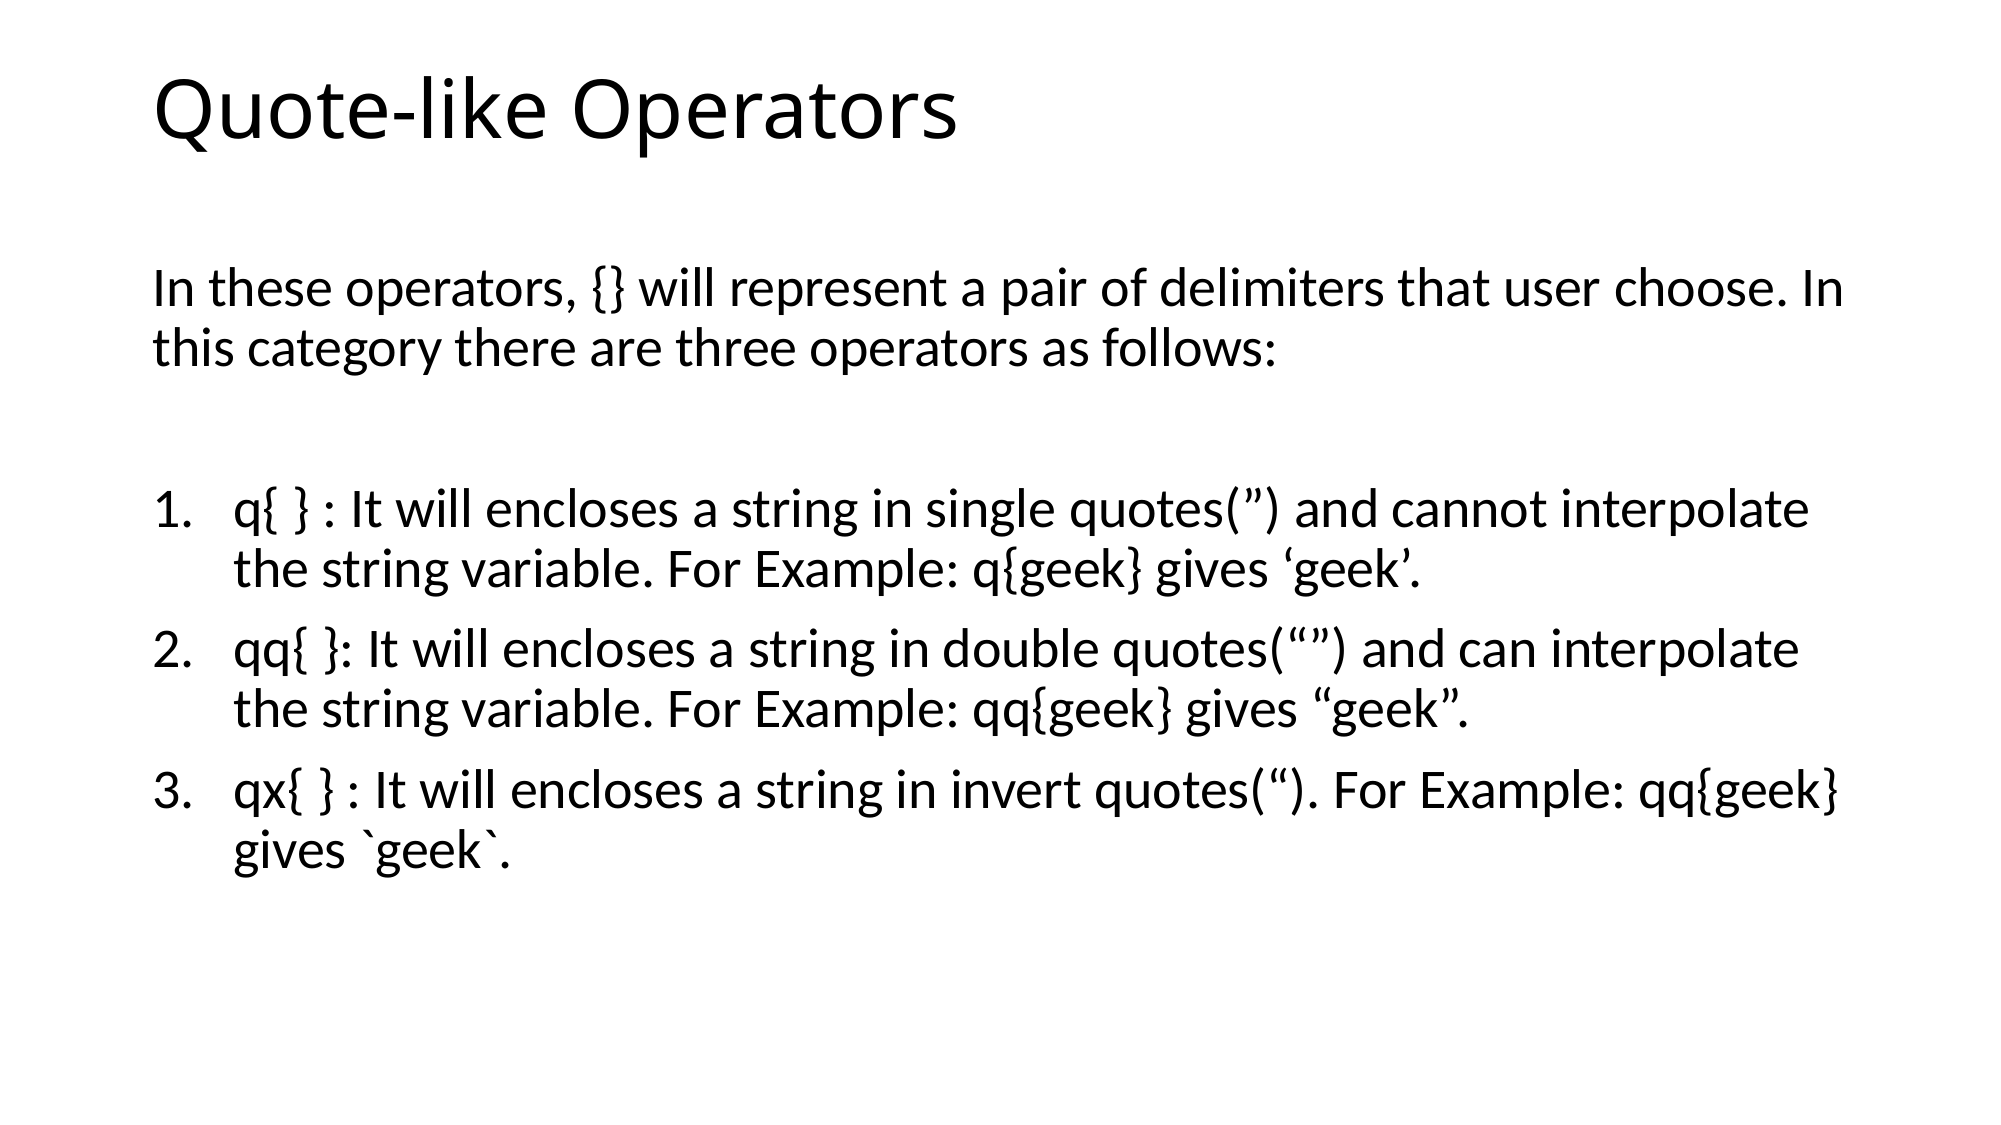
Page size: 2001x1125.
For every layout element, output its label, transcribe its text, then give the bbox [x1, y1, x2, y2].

list In these operators, {} will represent a pair of delimiters that user choose. In this category there are three operators as follows: q{ } : It will encloses a string in single quotes(”) and cannot interpolate the string variable. For Example: q{geek} gives ‘geek’. qq{ }: It will encloses a string in double quotes(“”) and can interpolate the string variable. For Example: qq{geek} gives “geek”. qx{ } : It will encloses a string in invert quotes(“). For Example: qq{geek} gives `geek`. [137, 163, 1863, 895]
title Quote-like Operators [137, 59, 1863, 163]
